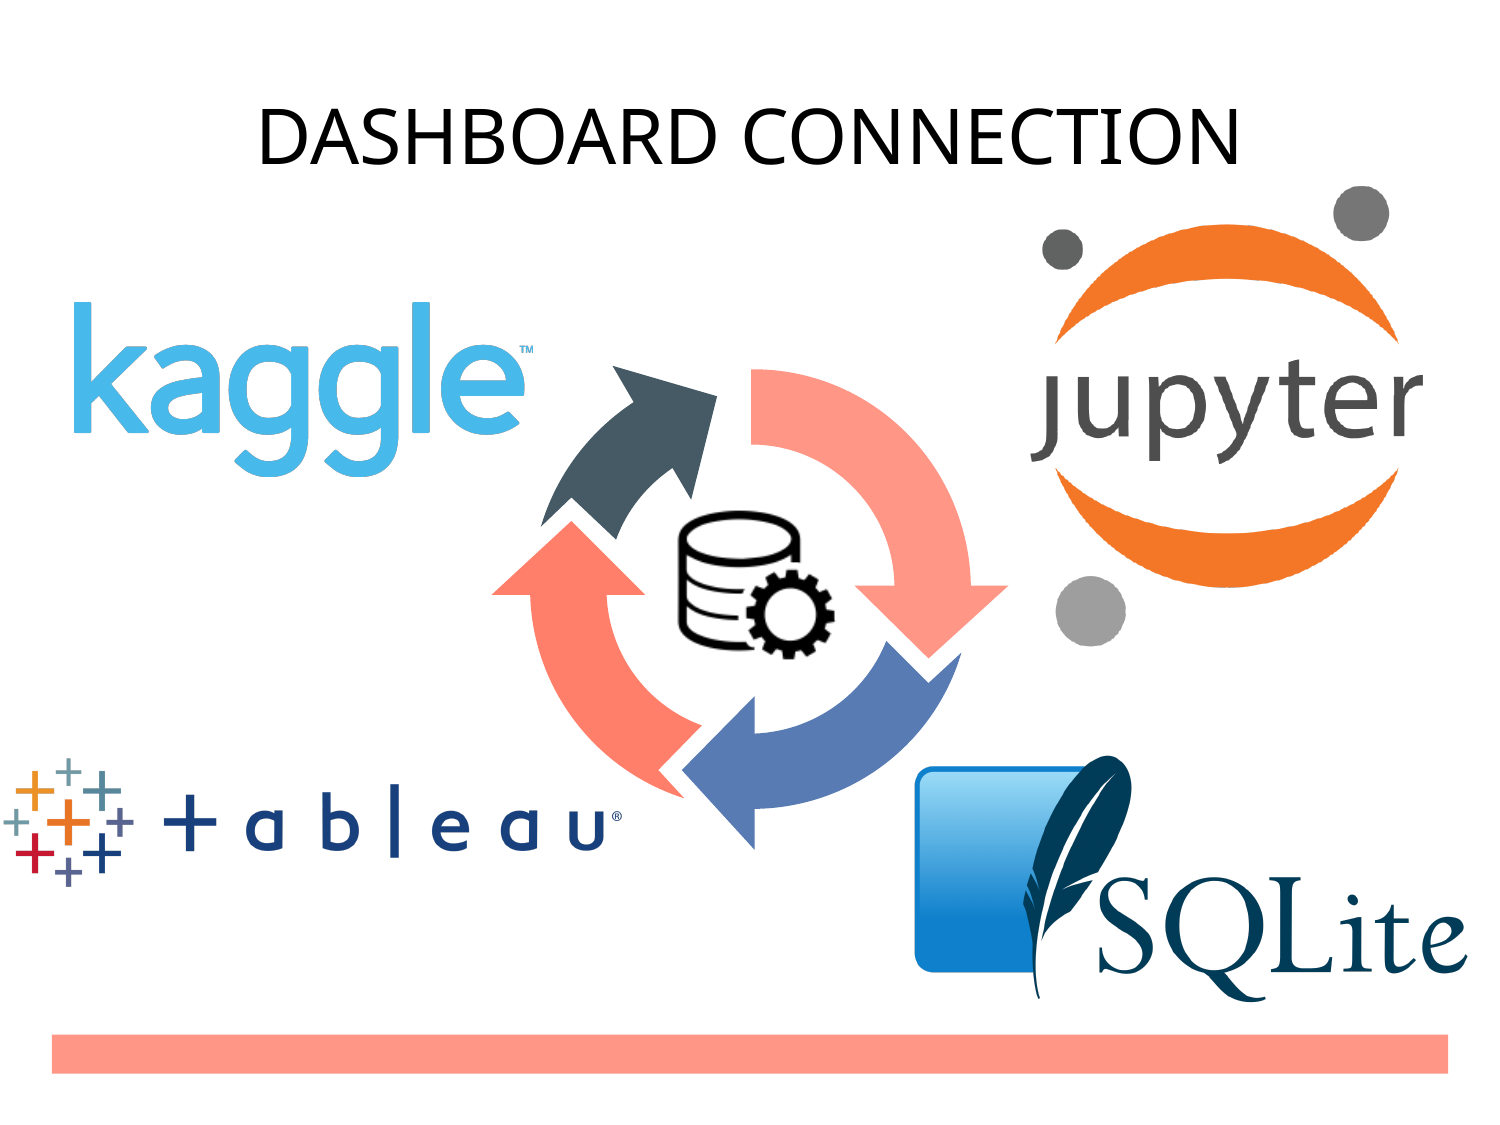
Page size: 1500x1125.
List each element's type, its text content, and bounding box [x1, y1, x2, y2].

text_box [910, 652, 962, 739]
text_box [751, 369, 900, 426]
picture [74, 302, 534, 477]
text_box [681, 751, 893, 850]
title DASHBOARD CONNECTION [51, 72, 1449, 198]
picture [0, 752, 625, 894]
text_box [603, 365, 718, 426]
text_box [910, 436, 1009, 659]
text_box [627, 751, 685, 799]
picture [1024, 179, 1430, 649]
picture [593, 428, 1483, 1018]
text_box [491, 520, 588, 737]
text_box [540, 441, 588, 527]
